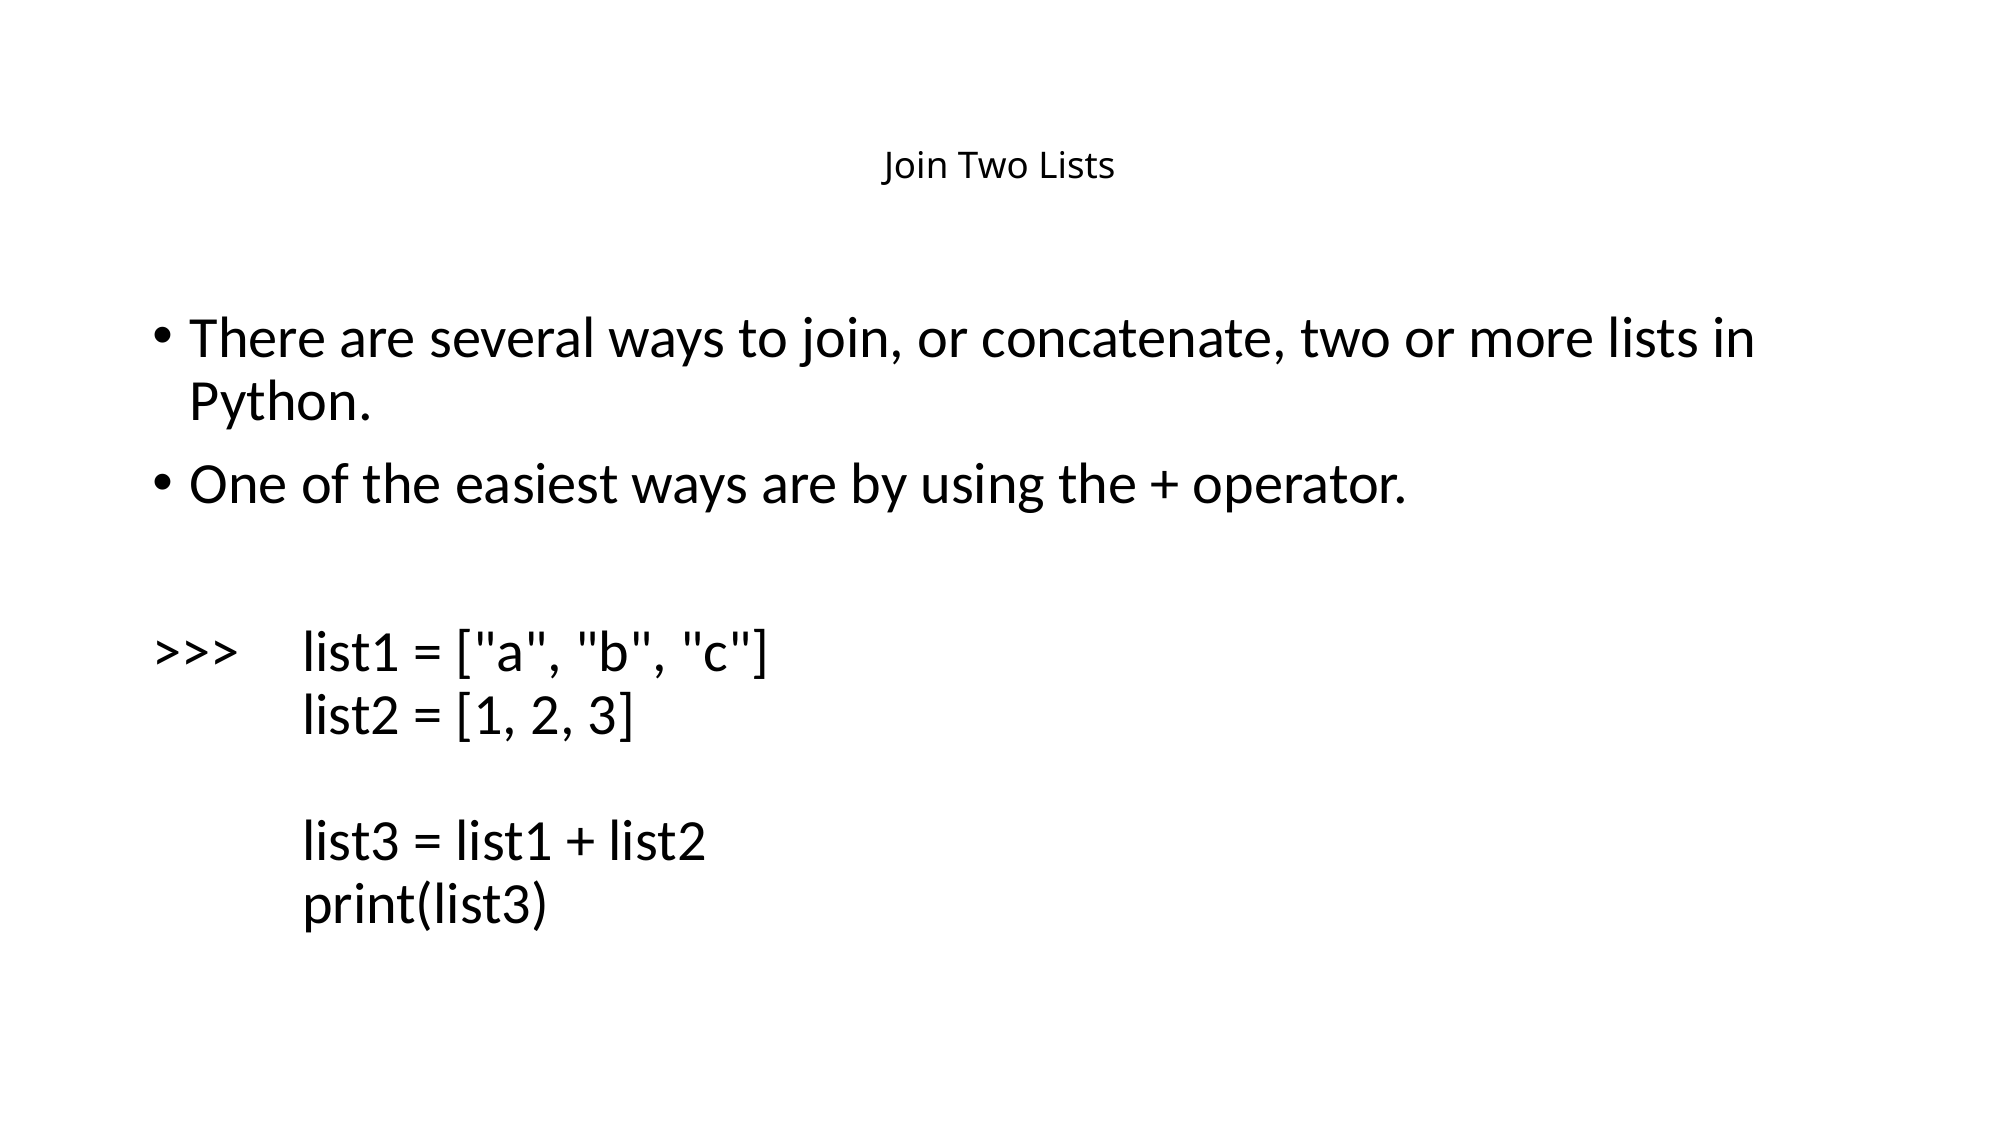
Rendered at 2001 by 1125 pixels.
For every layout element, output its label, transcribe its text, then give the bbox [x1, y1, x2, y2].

title Join Two Lists [137, 59, 1863, 278]
list There are several ways to join, or concatenate, two or more lists in Python. One of the easiest ways are by using the + operator. >>> list1 = ["a", "b", "c"] list2 = [1, 2, 3] list3 = list1 + list2 print(list3) [137, 299, 1863, 1014]
